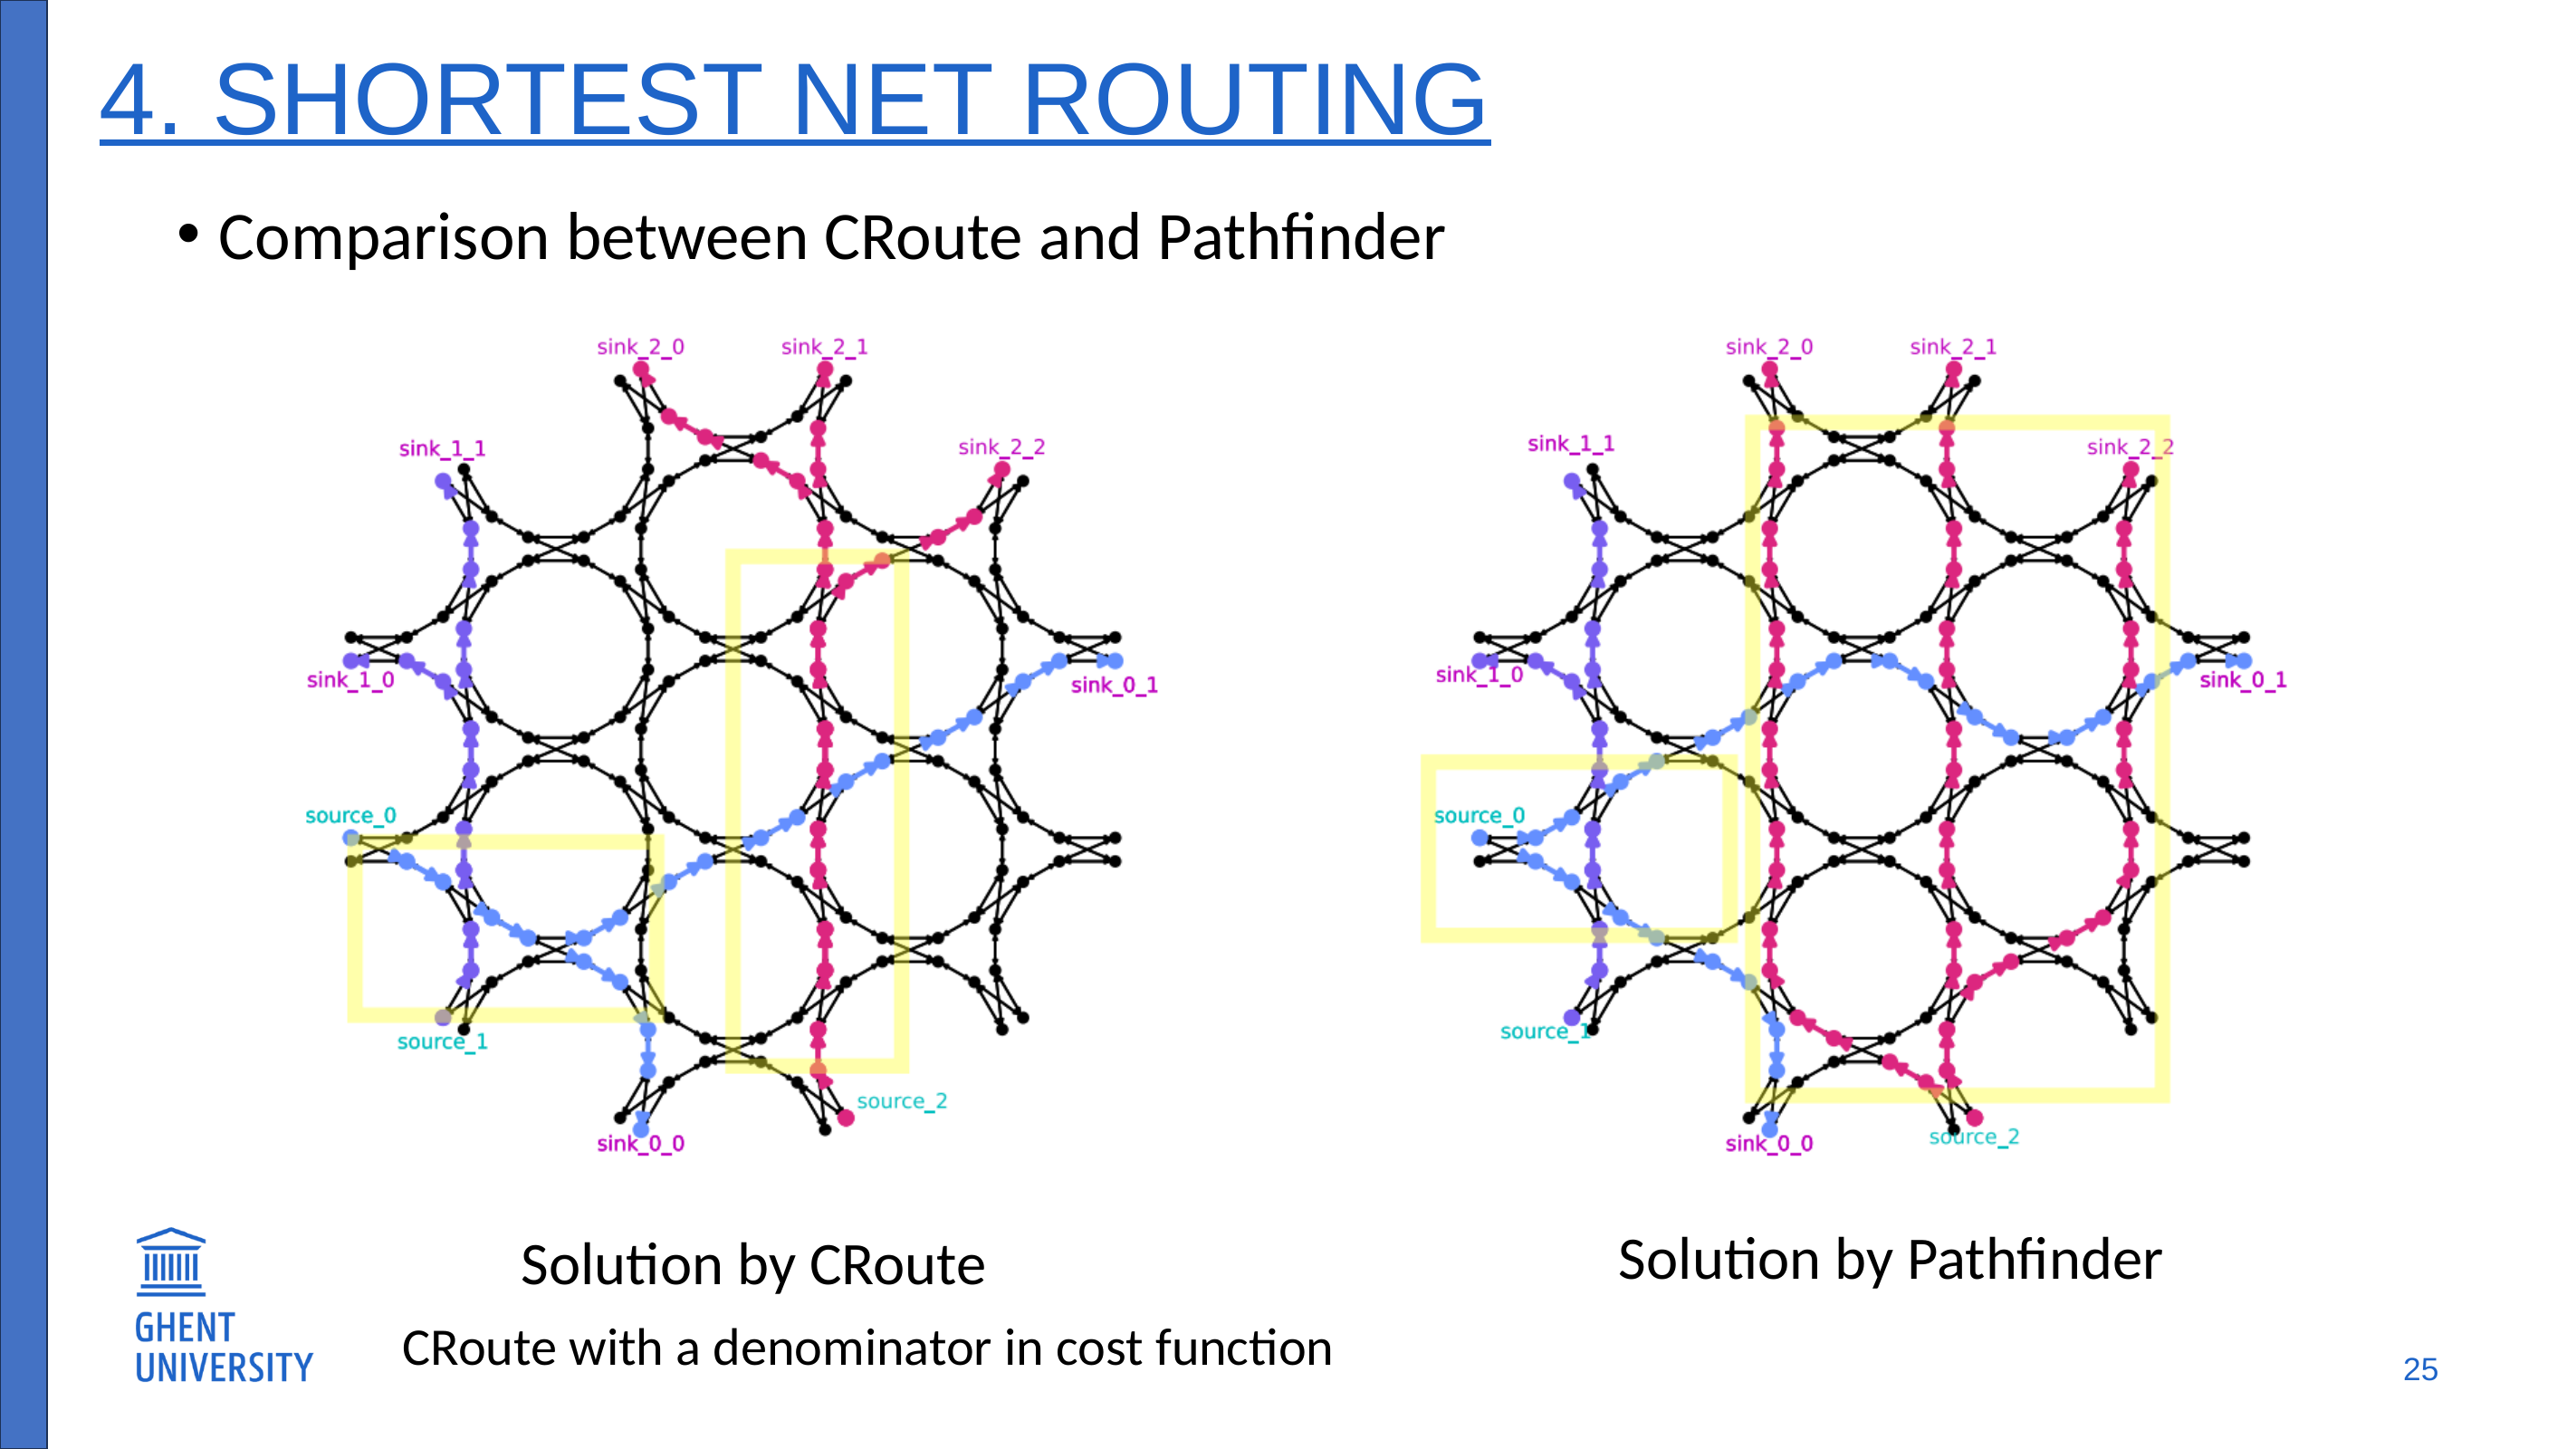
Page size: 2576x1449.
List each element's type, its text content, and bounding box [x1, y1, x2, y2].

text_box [177, 270, 2328, 1305]
text_box 4. Shortest Net routing [85, 34, 2418, 164]
text_box CRoute with a denominator in cost function [368, 1306, 1382, 1383]
text_box [0, 0, 48, 1449]
text_box Comparison between CRoute and Pathfinder [163, 184, 1635, 280]
picture [68, 1175, 411, 1449]
slide_number 25 [2315, 1329, 2453, 1407]
